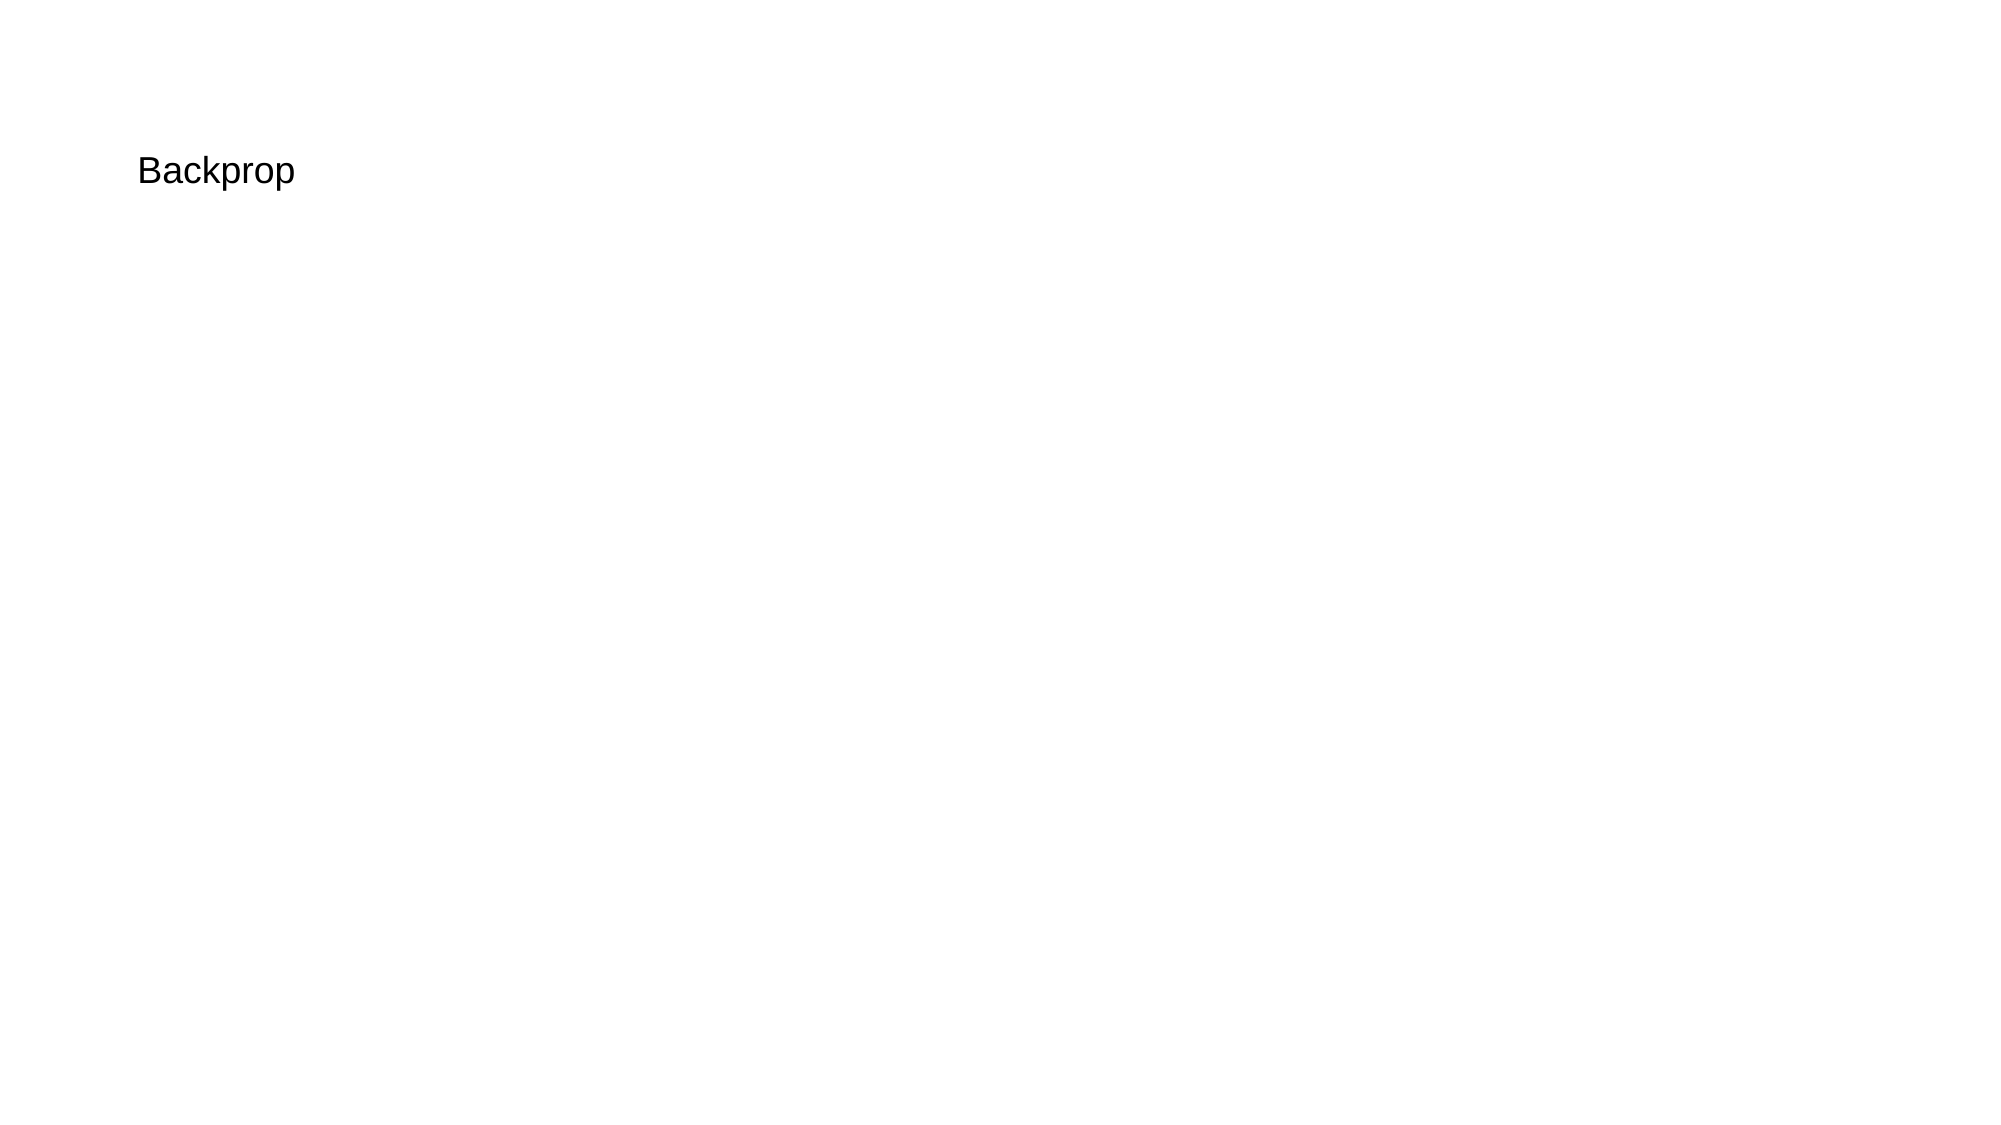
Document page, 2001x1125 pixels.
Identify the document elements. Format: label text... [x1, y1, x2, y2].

title Backprop [137, 59, 1863, 278]
